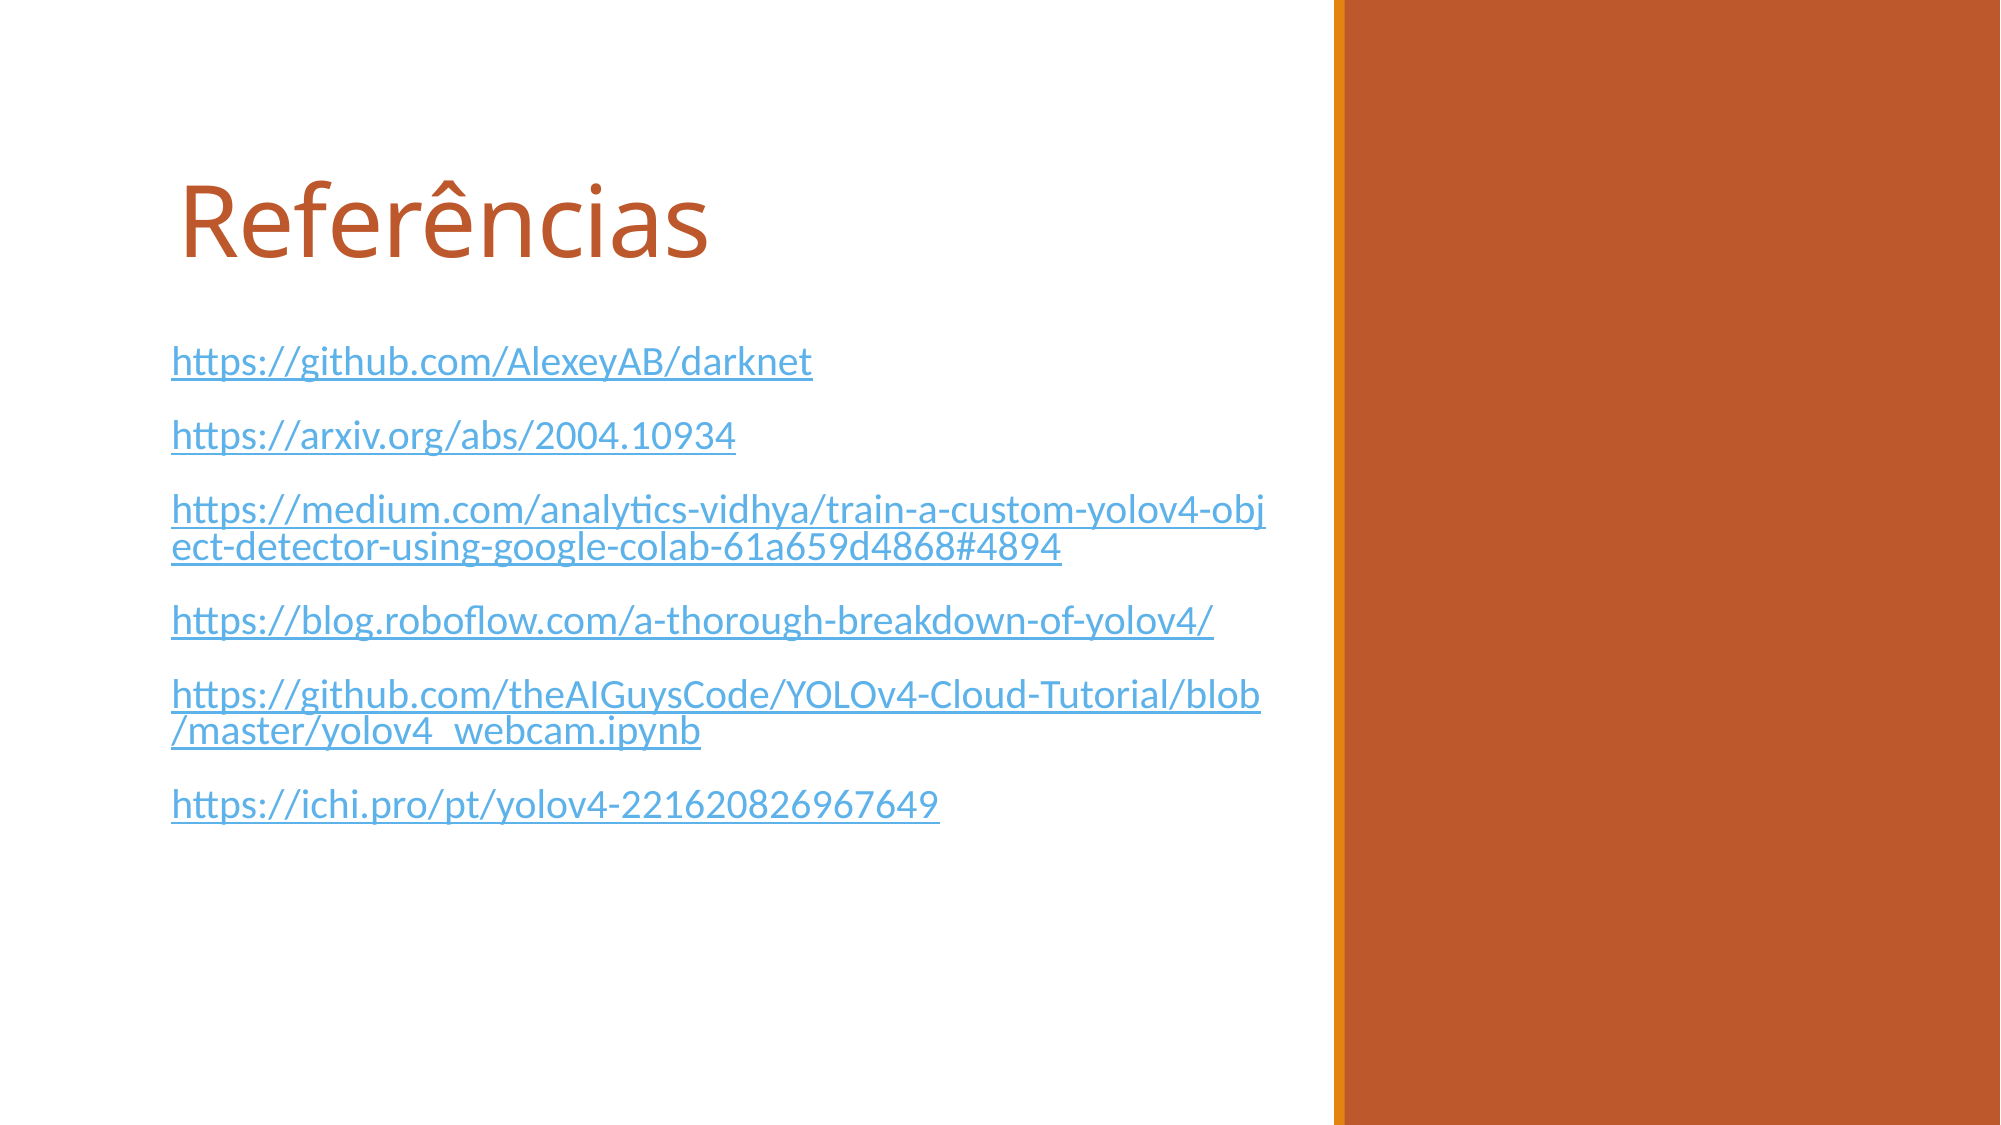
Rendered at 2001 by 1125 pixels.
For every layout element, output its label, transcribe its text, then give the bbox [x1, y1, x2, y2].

list https://github.com/AlexeyAB/darknet https://arxiv.org/abs/2004.10934 https://medium.com/analytics-vidhya/train-a-custom-yolov4-object-detector-using-google-colab-61a659d4868#4894 https://blog.roboflow.com/a-thorough-breakdown-of-yolov4/ https://github.com/theAIGuysCode/YOLOv4-Cloud-Tutorial/blob/master/yolov4_webcam.ipynb https://ichi.pro/pt/yolov4-221620826967649 [171, 332, 1270, 963]
text_box [1346, 0, 2000, 1125]
text_box [0, 0, 1333, 1125]
text_box [1333, 0, 1346, 1125]
title Referências [162, 47, 1270, 285]
